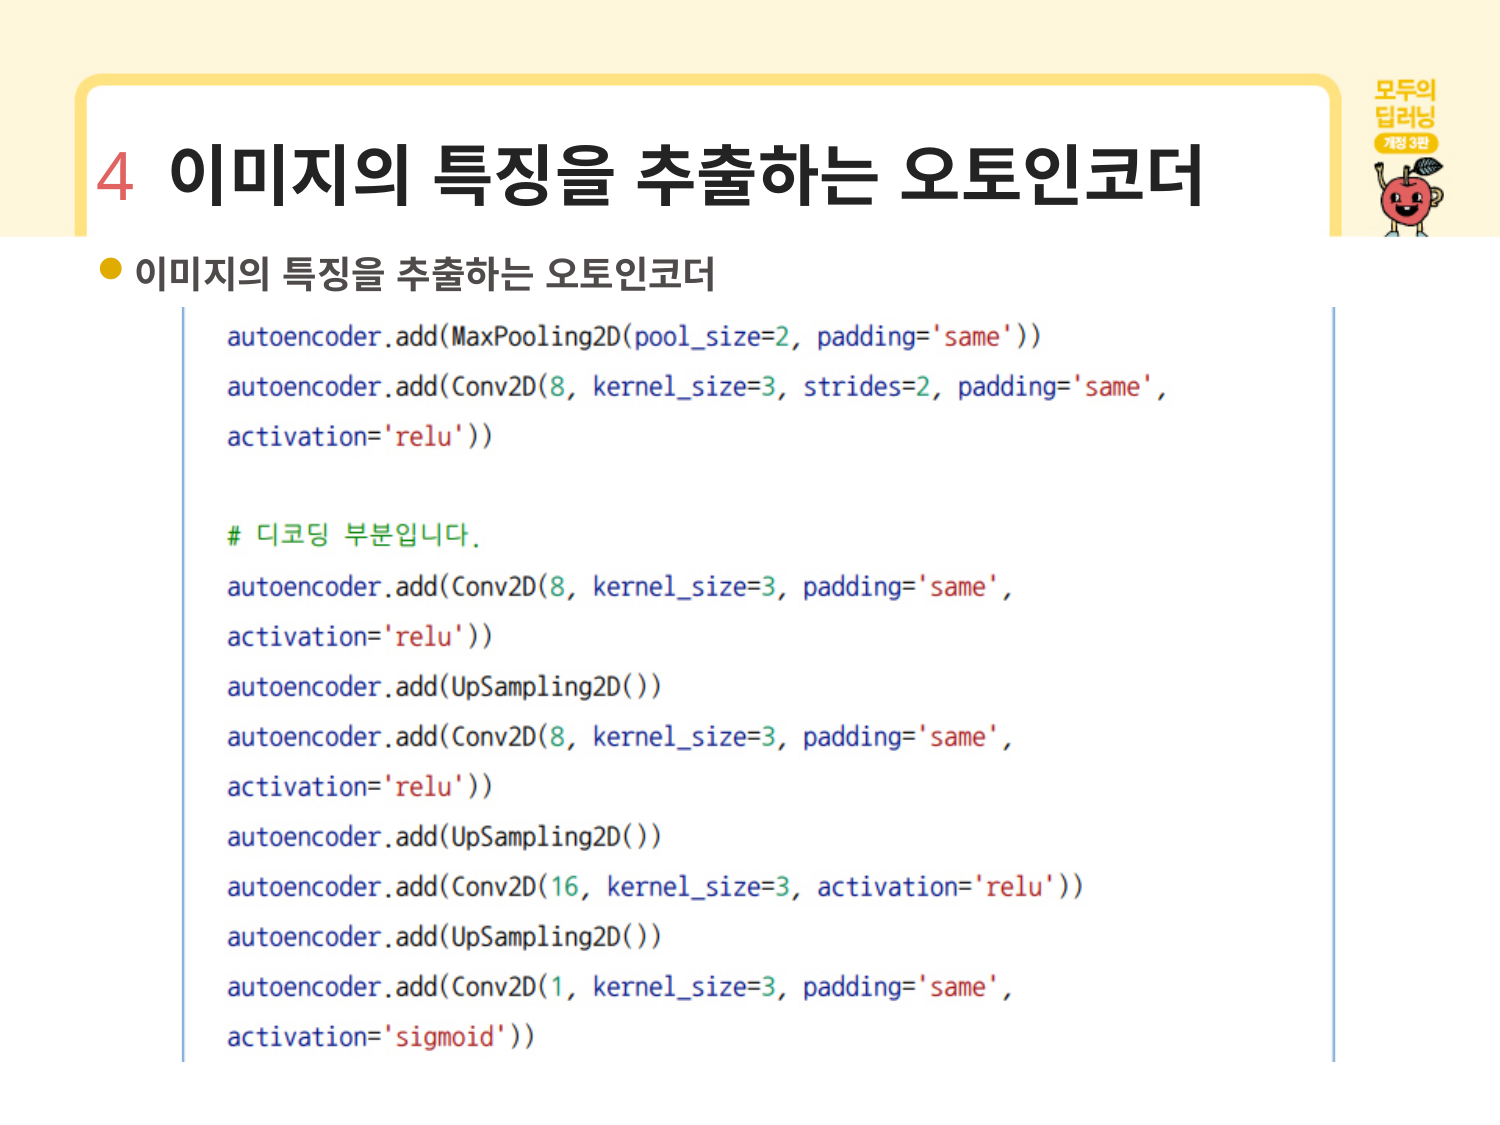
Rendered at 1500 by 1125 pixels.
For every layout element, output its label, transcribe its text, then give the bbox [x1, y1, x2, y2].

picture [0, 0, 1500, 1125]
list 이미지의 특징을 추출하는 오토인코더 [81, 239, 1412, 1054]
title 4 이미지의 특징을 추출하는 오토인코더 [81, 90, 1412, 222]
